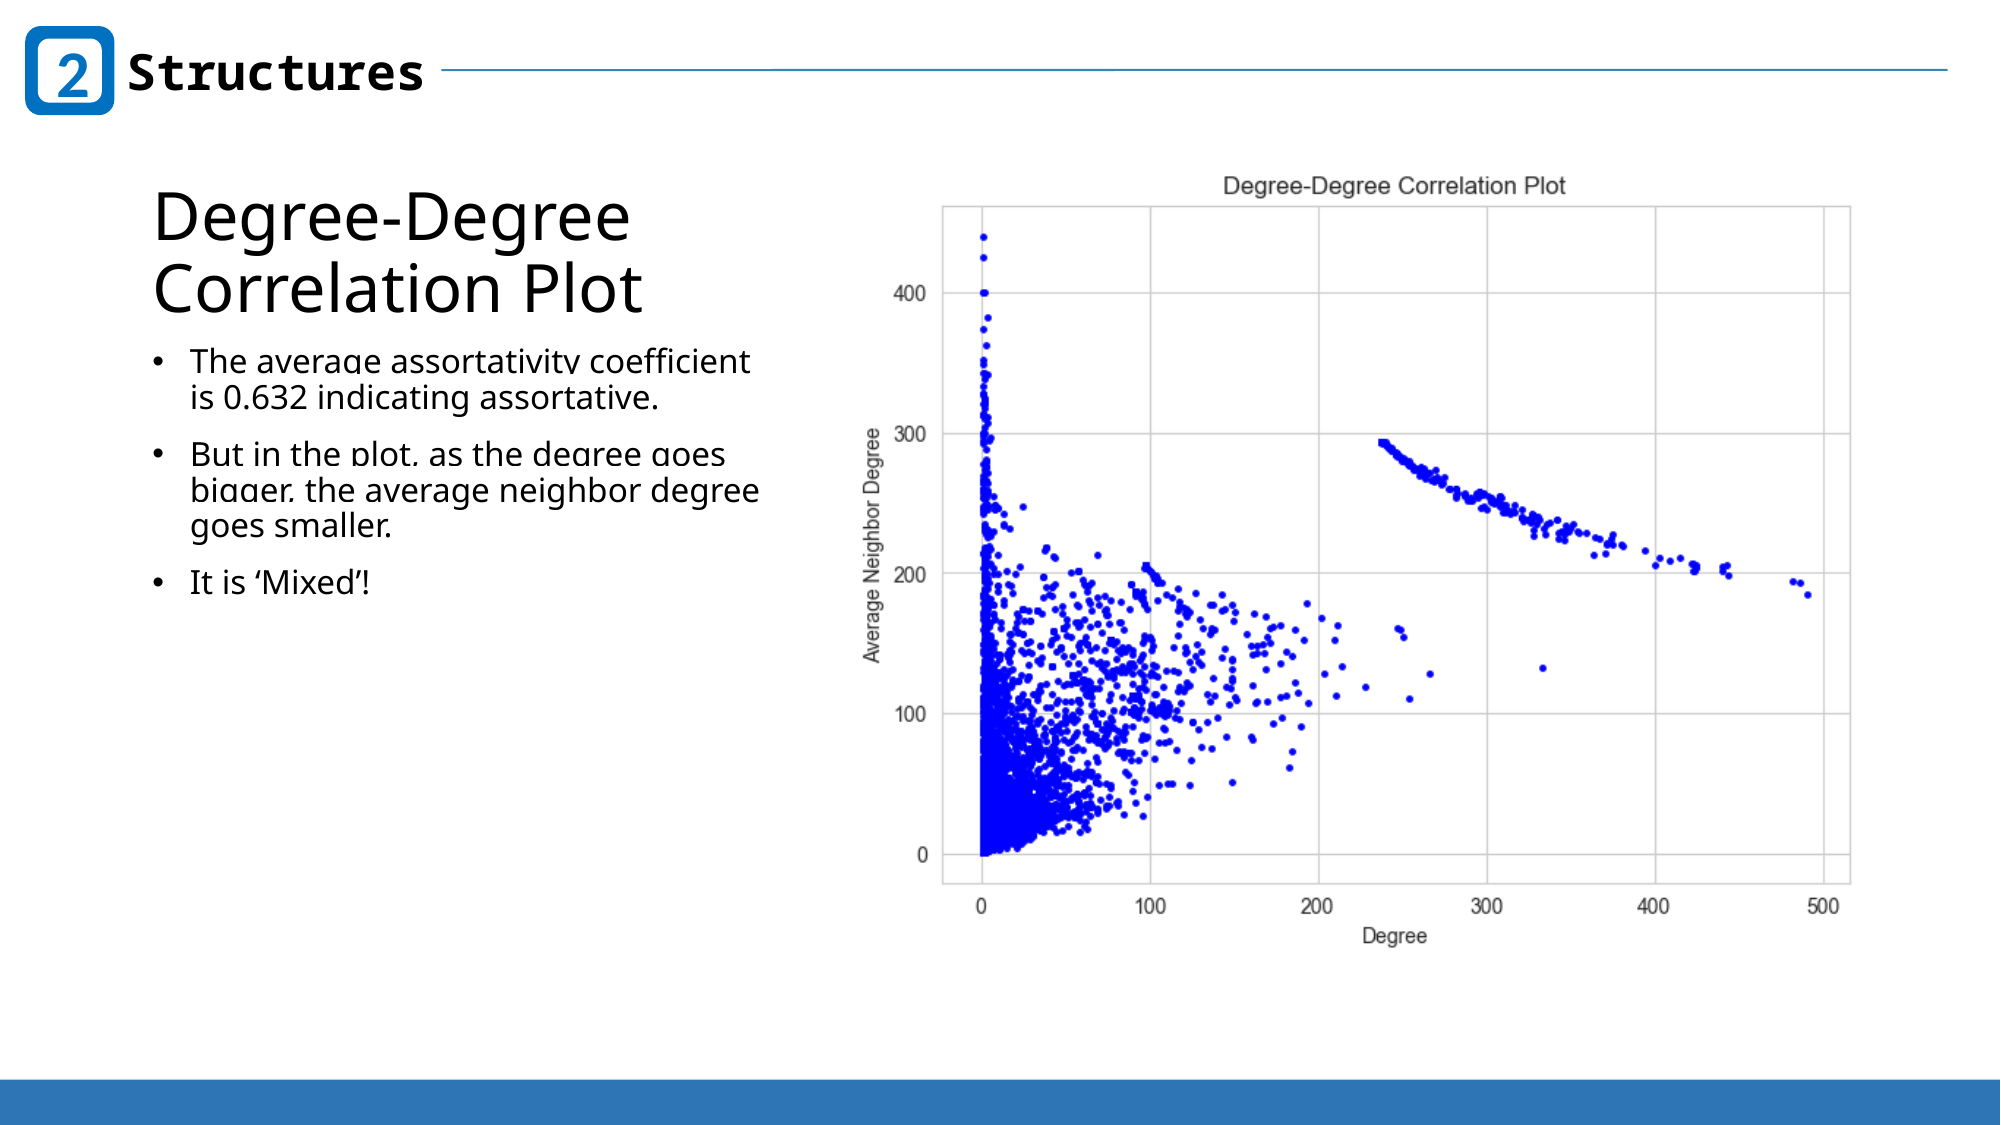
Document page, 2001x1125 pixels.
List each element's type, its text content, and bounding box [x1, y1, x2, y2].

text_box Degree-Degree Correlation Plot [137, 175, 783, 337]
text_box The average assortativity coefficient is 0.632 indicating assortative. But in the plot, as the degree goes bigger, the average neighbor degree goes smaller. It is ‘Mixed’! [137, 337, 783, 963]
picture [850, 162, 1863, 961]
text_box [26, 27, 420, 115]
